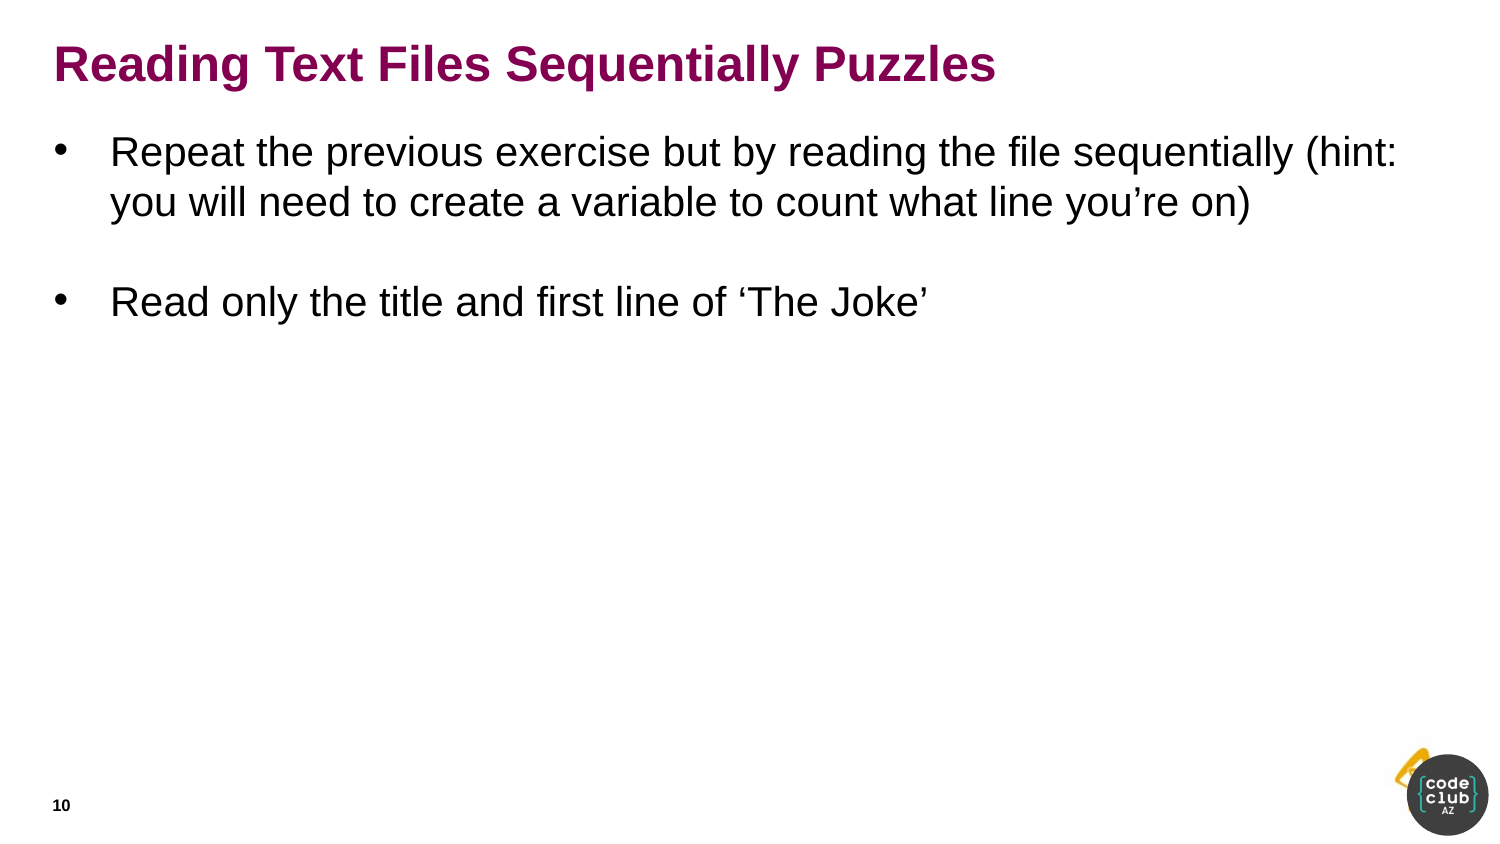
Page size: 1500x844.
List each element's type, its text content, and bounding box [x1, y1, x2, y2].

text_box Repeat the previous exercise but by reading the file sequentially (hint: you will need to create a variable to count what line you’re on) Read only the title and first line of ‘The Joke’ [38, 116, 1453, 811]
slide_number 10 [52, 811, 118, 822]
title Reading Text Files Sequentially Puzzles [38, 23, 1477, 107]
picture [1384, 737, 1489, 836]
